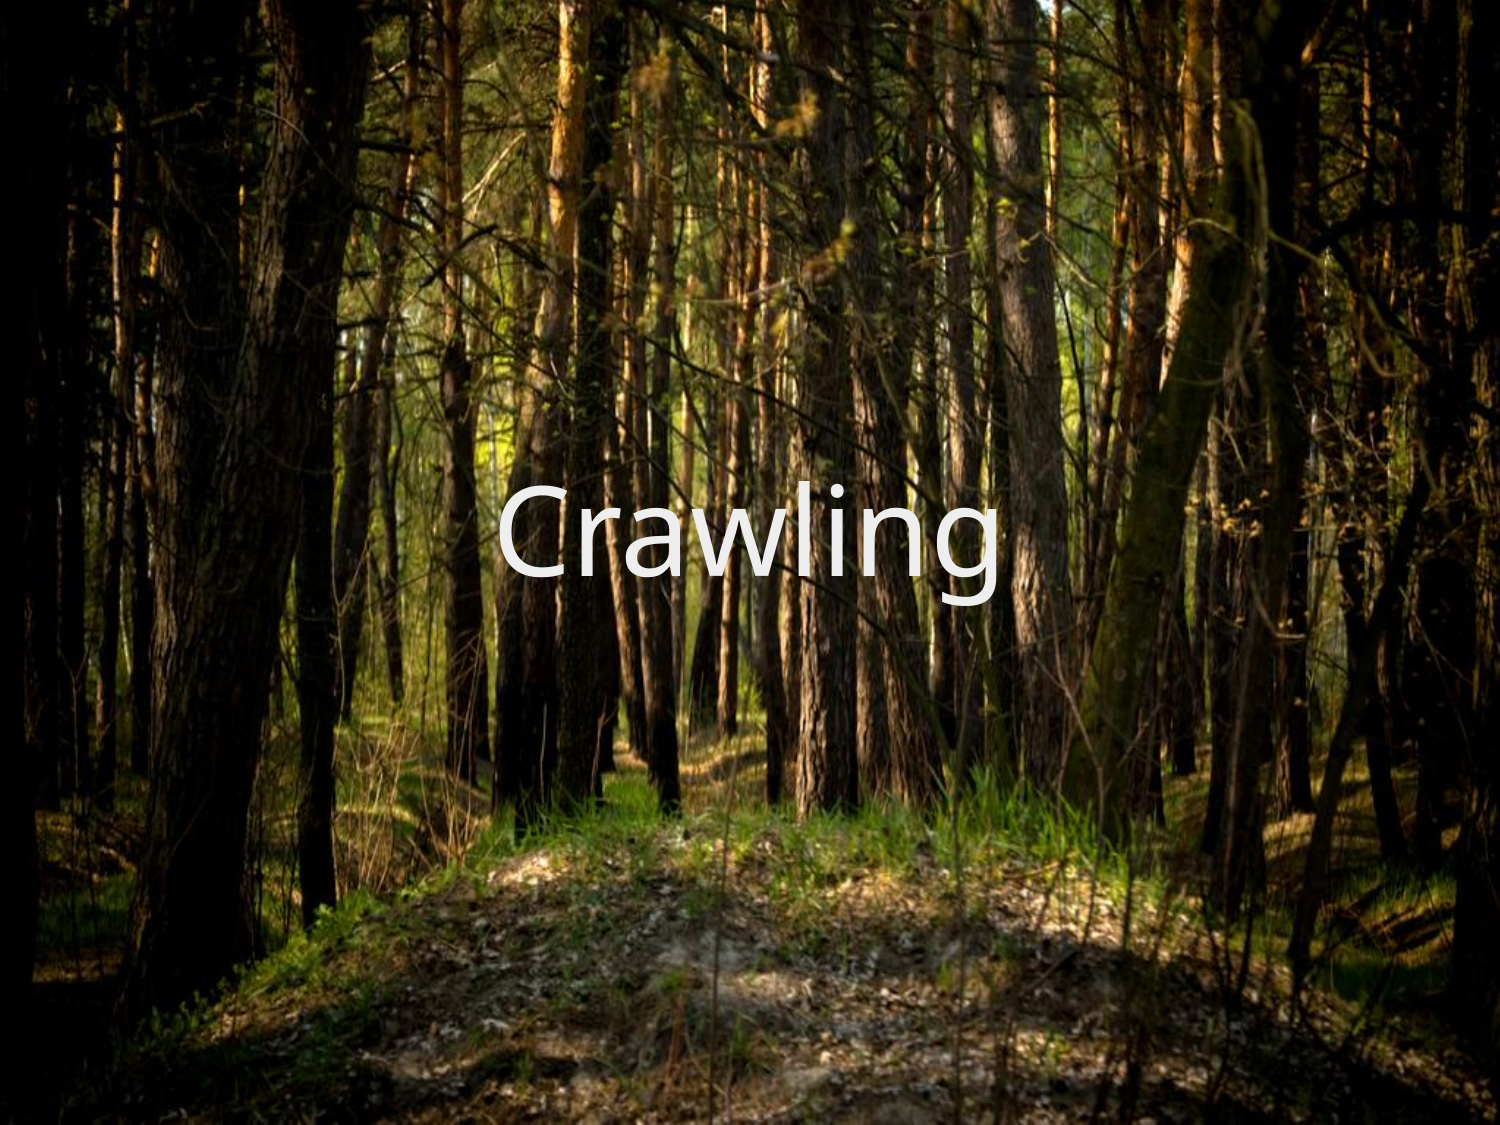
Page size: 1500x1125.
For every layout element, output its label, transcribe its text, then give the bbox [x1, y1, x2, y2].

text_box Crawling [51, 370, 1449, 684]
picture [0, 0, 1500, 1125]
